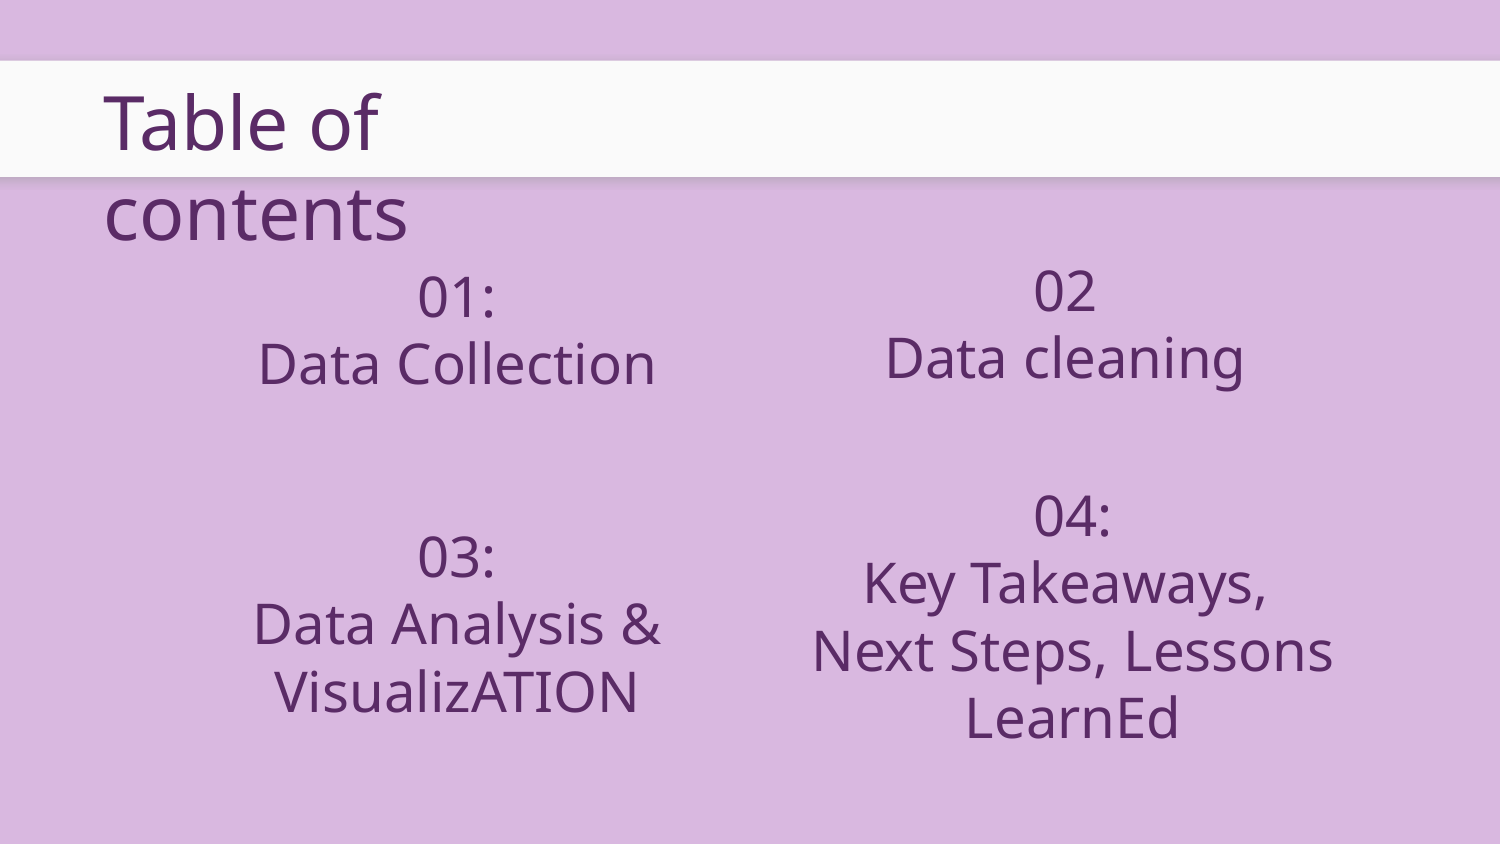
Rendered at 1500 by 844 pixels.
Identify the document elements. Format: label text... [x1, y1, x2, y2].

subtitle 01: Data Collection [220, 257, 694, 333]
subtitle [838, 257, 1247, 278]
subtitle 02 Data cleaning [817, 278, 1291, 367]
subtitle 03: Data Analysis & VisualizATION [220, 559, 694, 686]
subtitle 04: Key Takeaways, Next Steps, Lessons LearnEd [770, 585, 1376, 644]
title Table of contents [88, 60, 640, 155]
